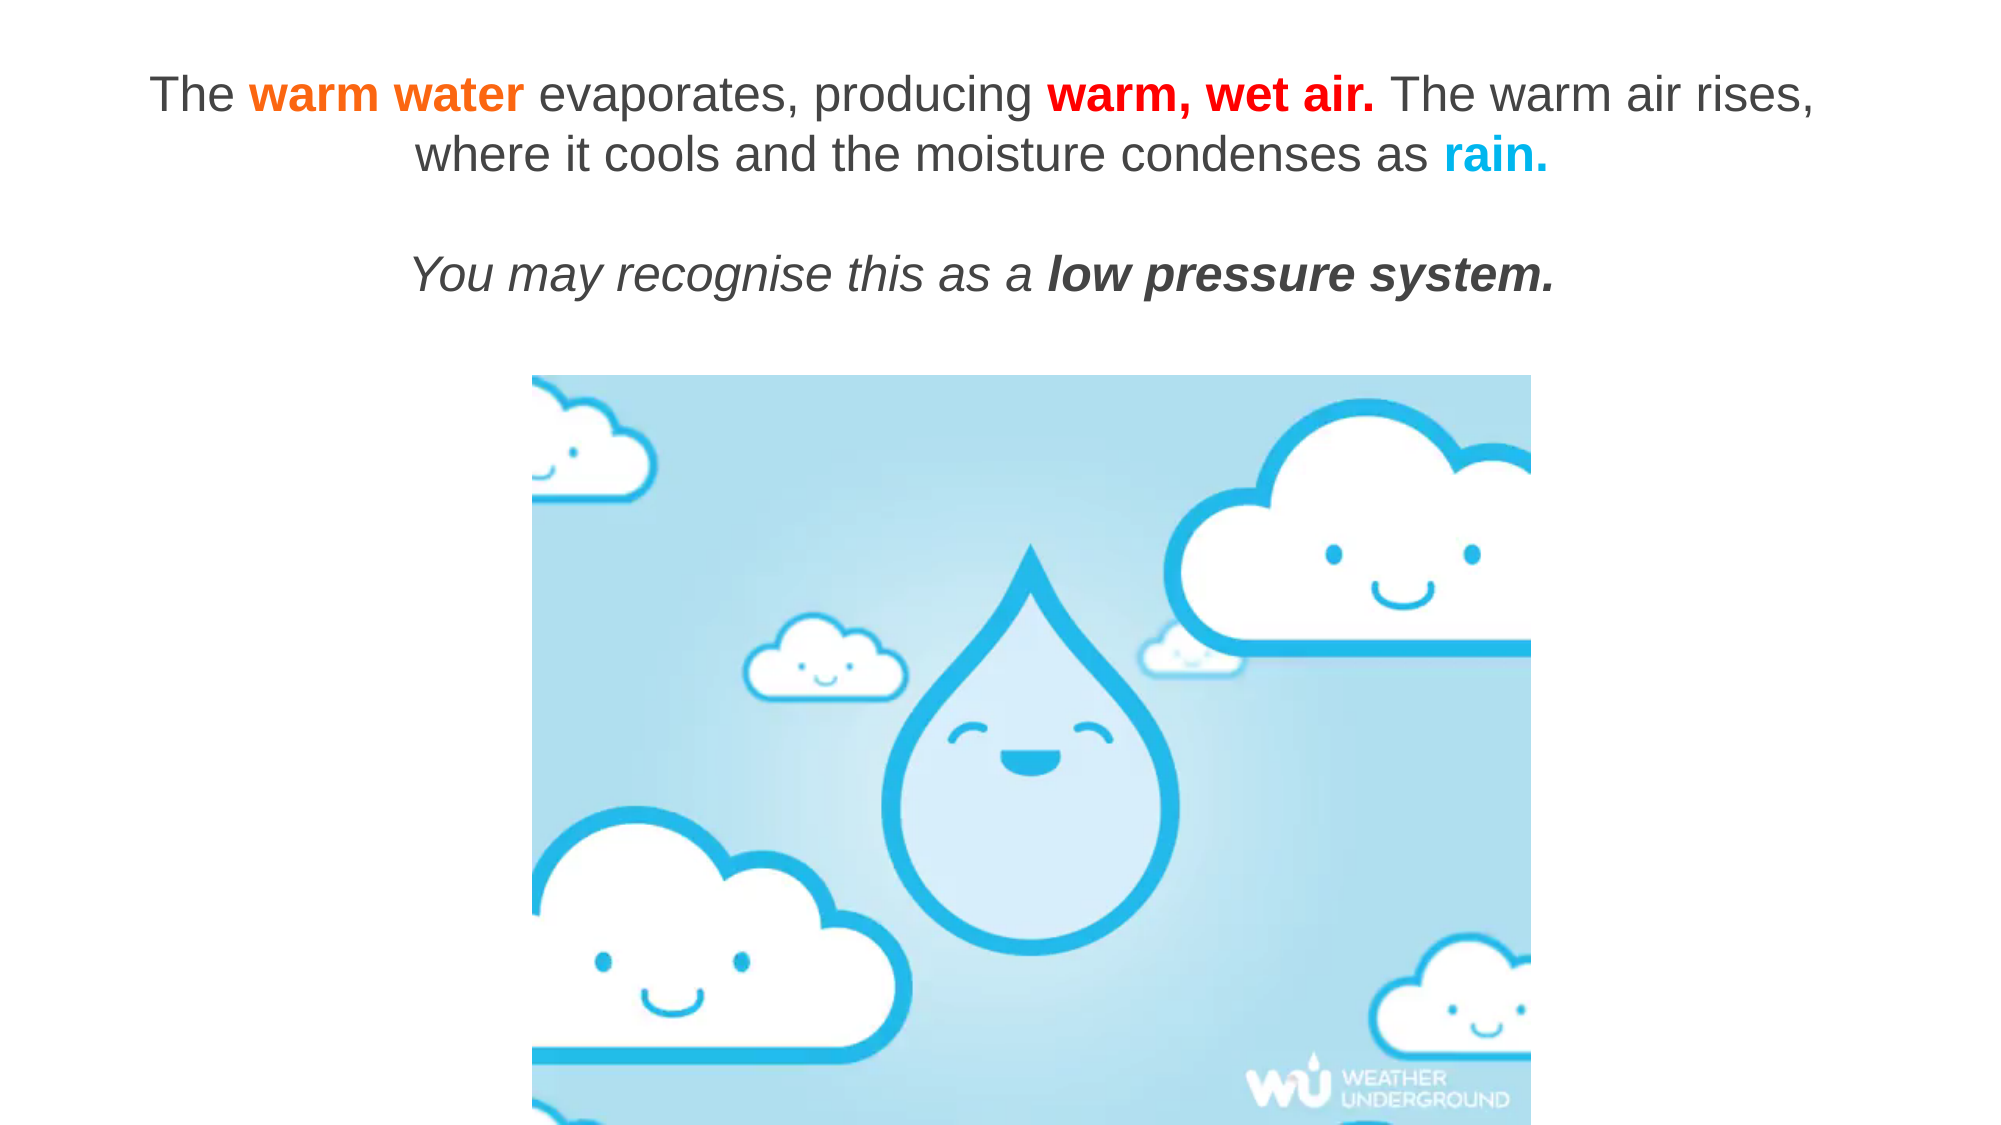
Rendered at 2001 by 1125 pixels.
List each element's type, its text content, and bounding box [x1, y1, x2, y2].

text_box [531, 374, 1532, 1125]
text_box The warm water evaporates, producing warm, wet air. The warm air rises, where it cools and the moisture condenses as rain. You may recognise this as a low pressure system. [62, 53, 1902, 309]
